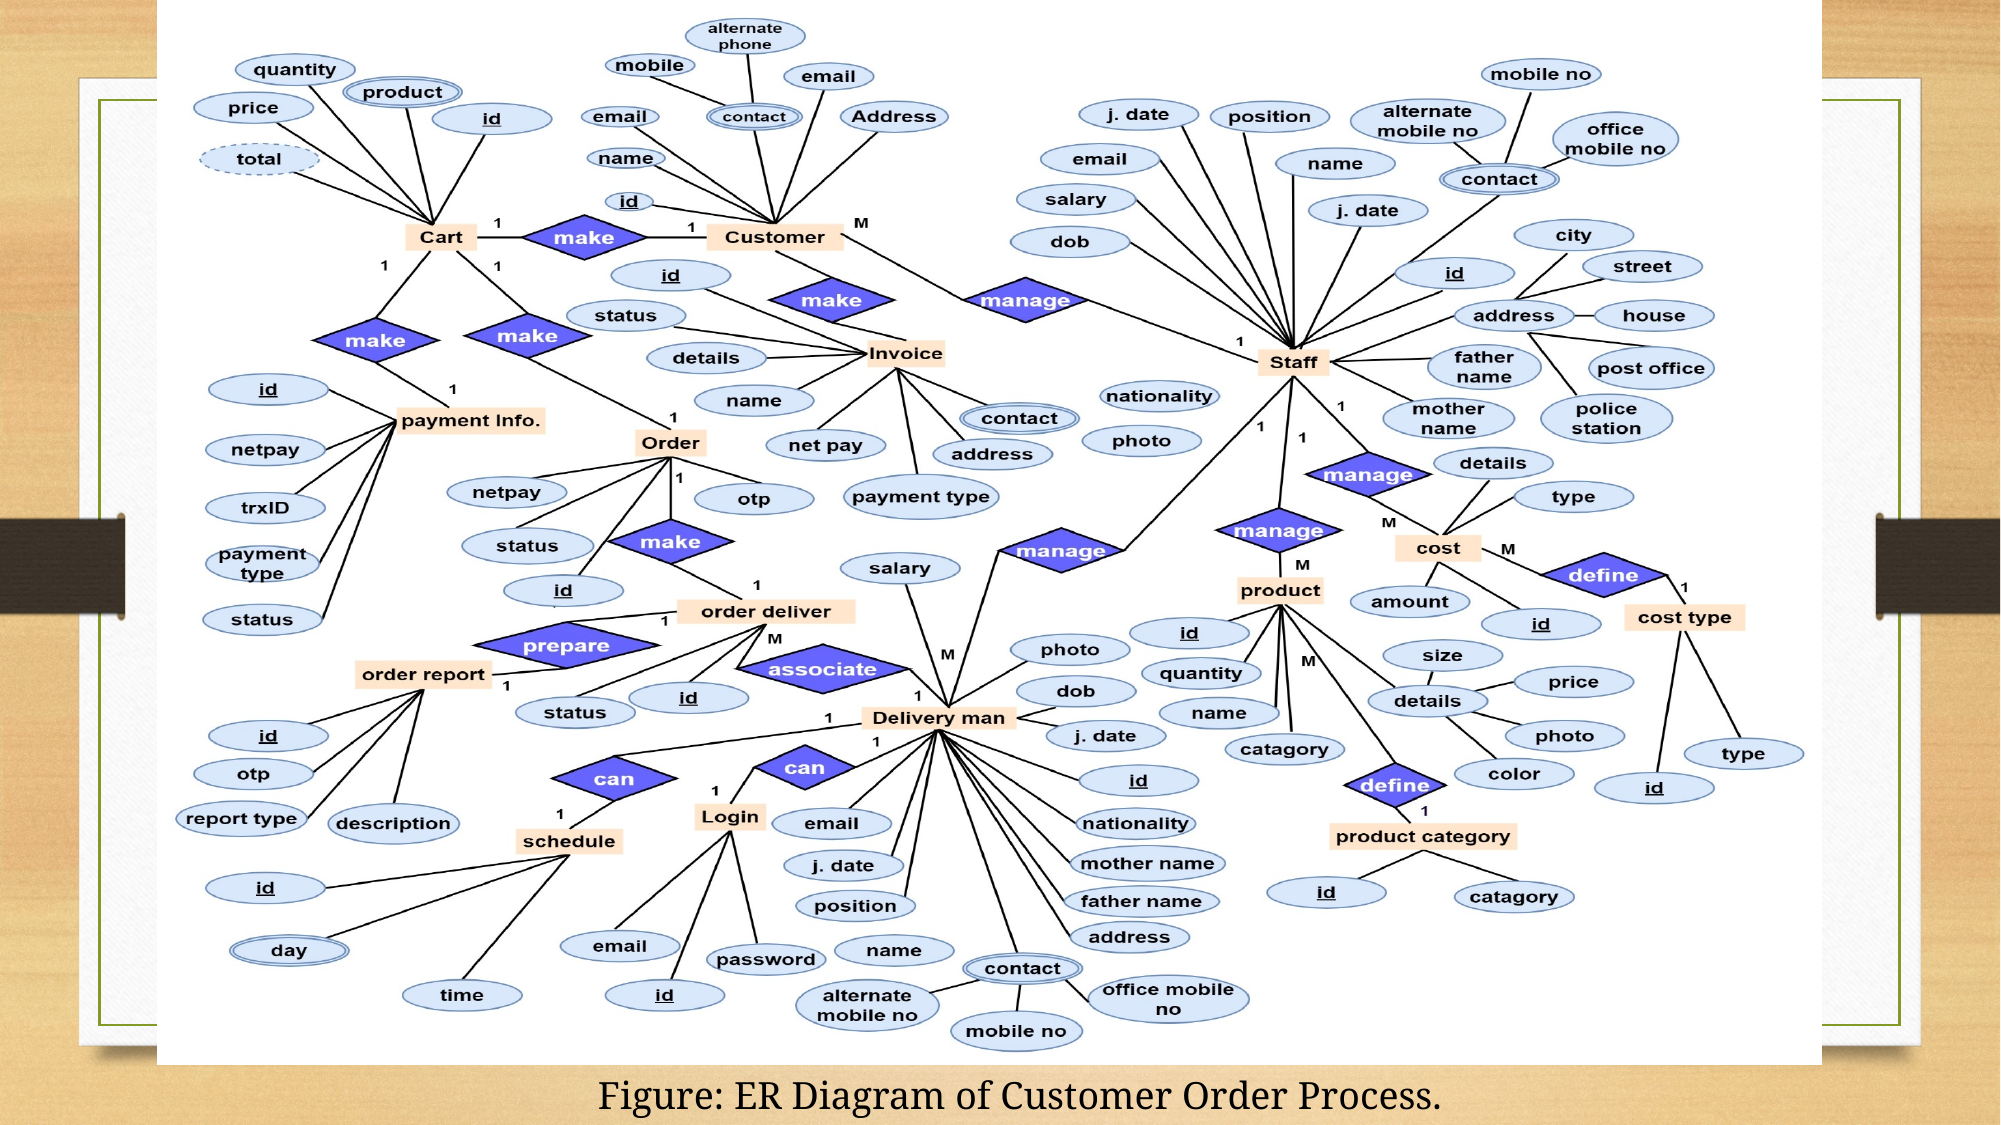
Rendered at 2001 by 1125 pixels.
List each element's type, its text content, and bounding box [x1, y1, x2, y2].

text_box Figure: ER Diagram of Customer Order Process. [583, 1065, 1458, 1125]
picture [0, 0, 2001, 1125]
